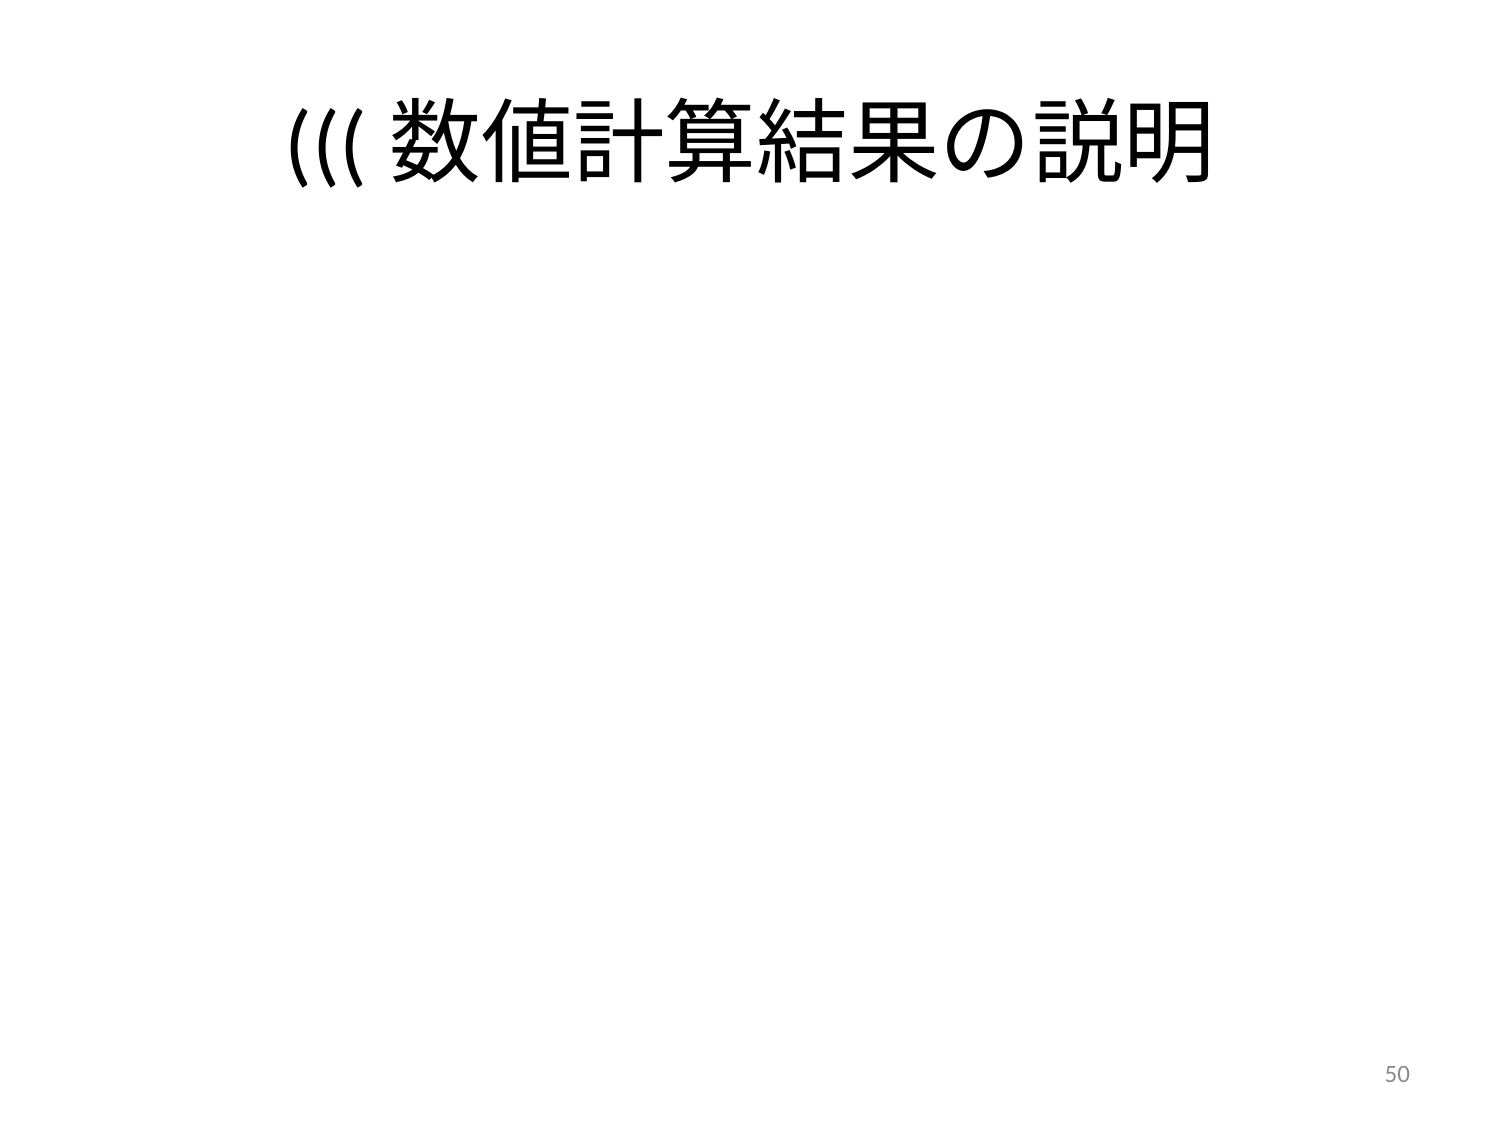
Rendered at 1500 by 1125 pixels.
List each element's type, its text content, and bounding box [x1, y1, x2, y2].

slide_number 50 [1074, 1042, 1425, 1103]
title (((数値計算結果の説明 [75, 45, 1425, 233]
